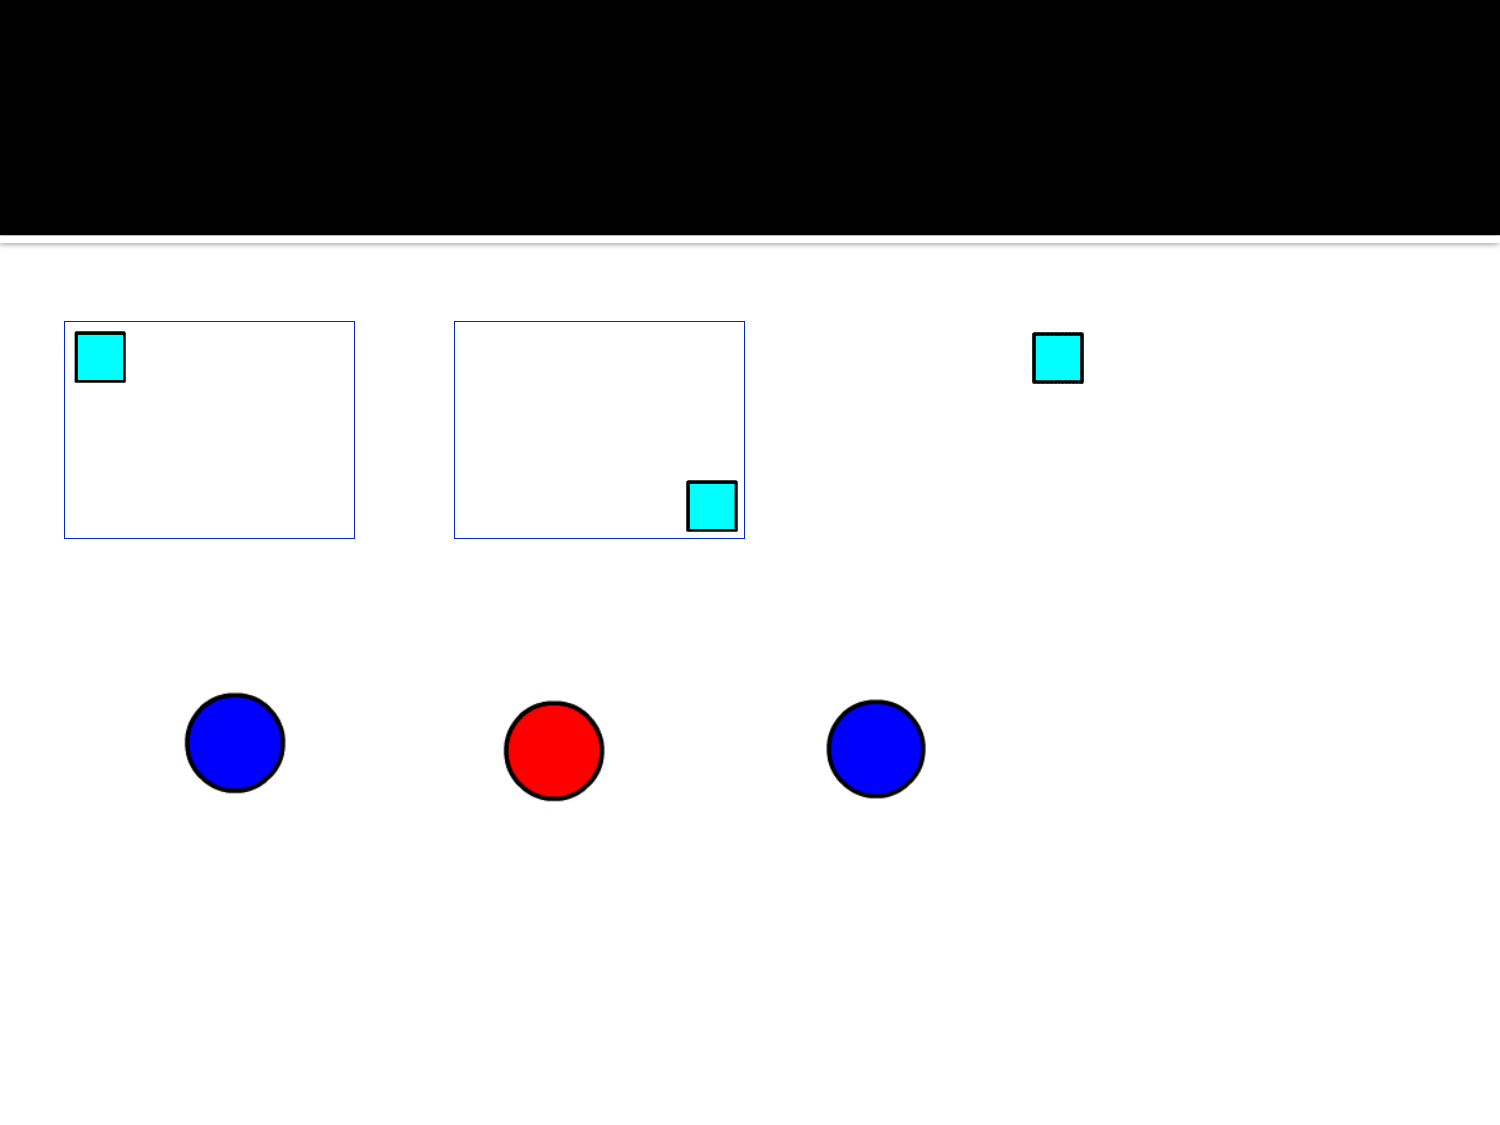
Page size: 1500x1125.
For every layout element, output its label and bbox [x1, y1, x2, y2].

text_box [812, 686, 938, 813]
picture [454, 321, 745, 540]
text_box [1021, 321, 1312, 540]
picture [64, 321, 355, 540]
picture [489, 687, 616, 814]
picture [170, 680, 297, 806]
